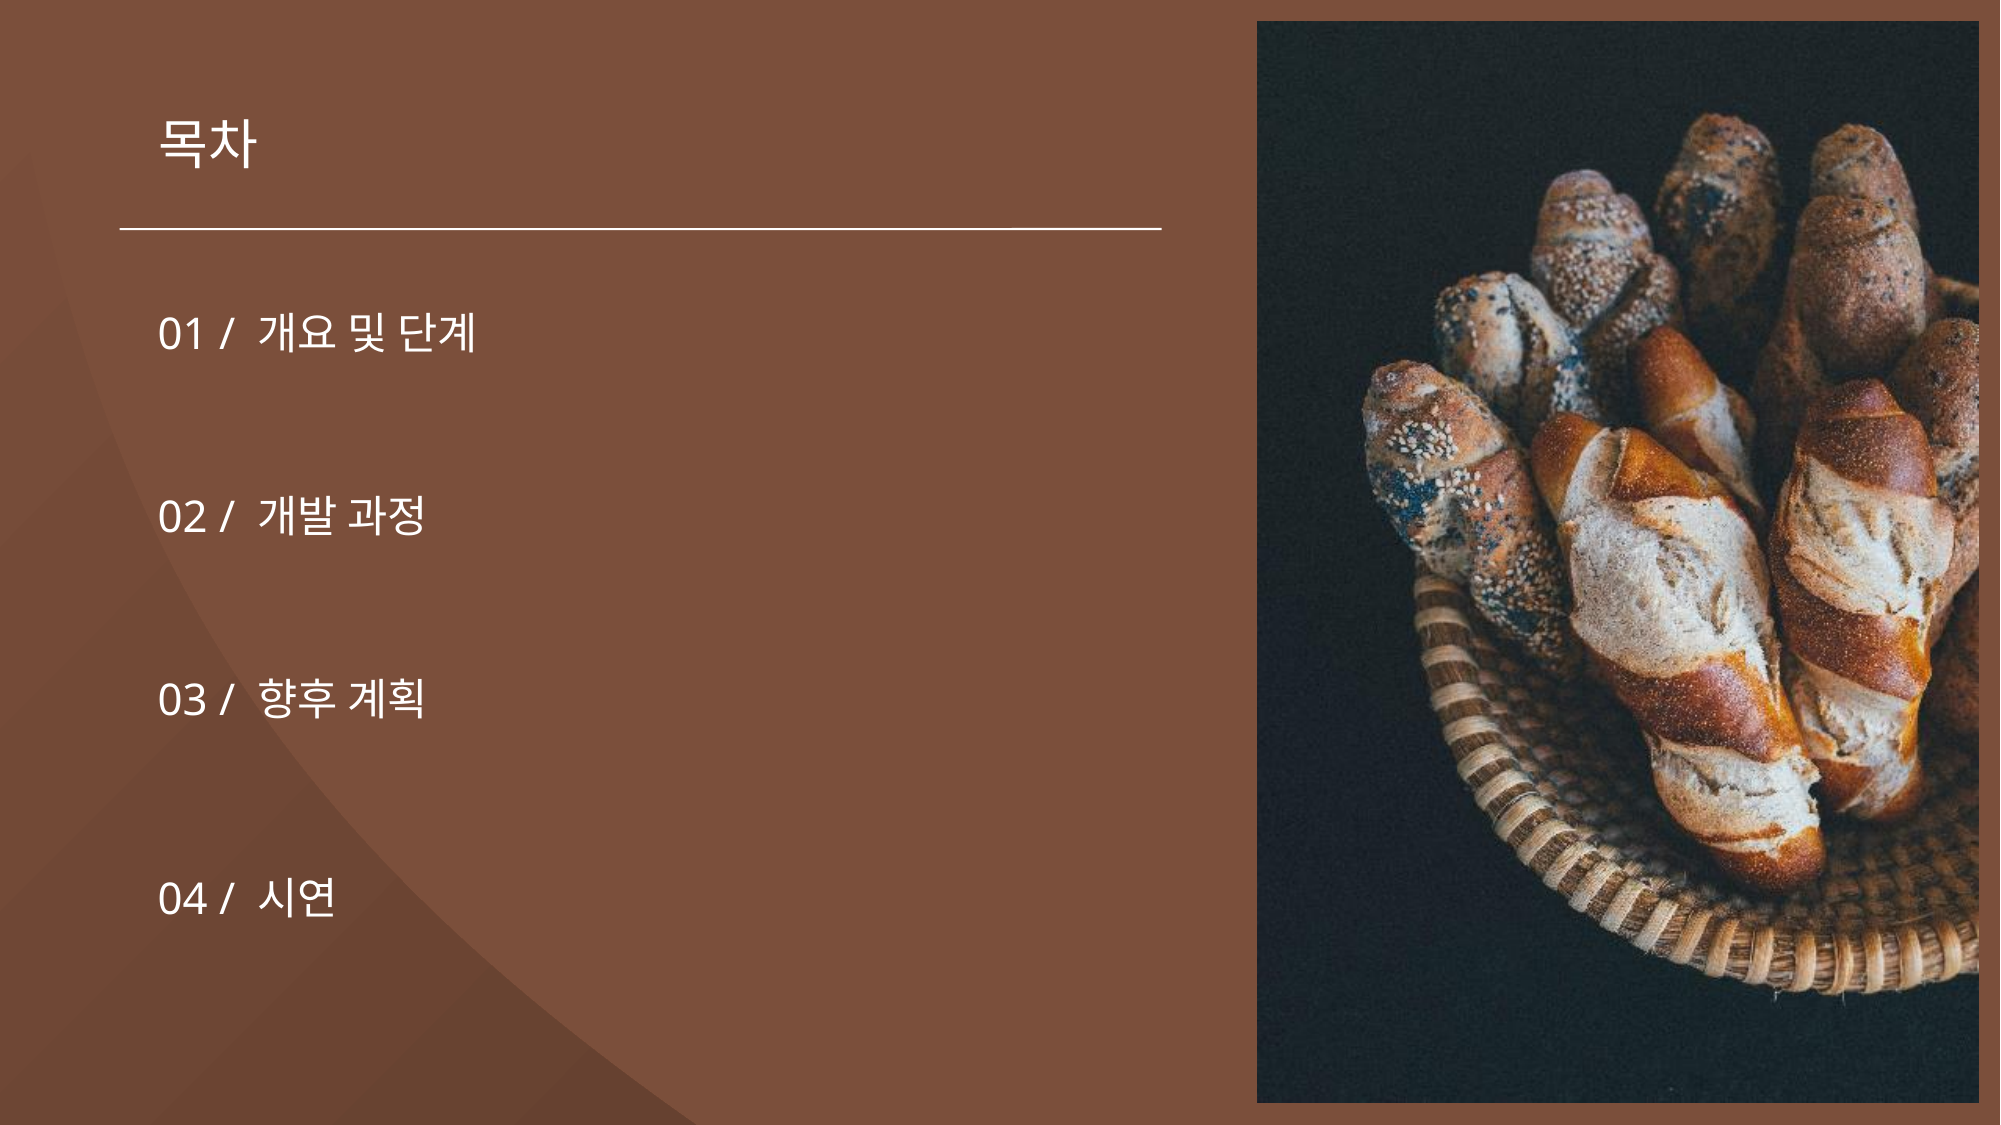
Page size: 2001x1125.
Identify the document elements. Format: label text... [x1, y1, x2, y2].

text_box 03 / 향후 계획 [142, 664, 688, 732]
text_box [0, 0, 696, 1125]
text_box 목차 [119, 102, 298, 183]
text_box 04 / 시연 [142, 862, 767, 931]
text_box 01 / 개요 및 단계 [142, 298, 688, 366]
picture [1257, 21, 1979, 1104]
text_box 02 / 개발 과정 [142, 481, 688, 549]
